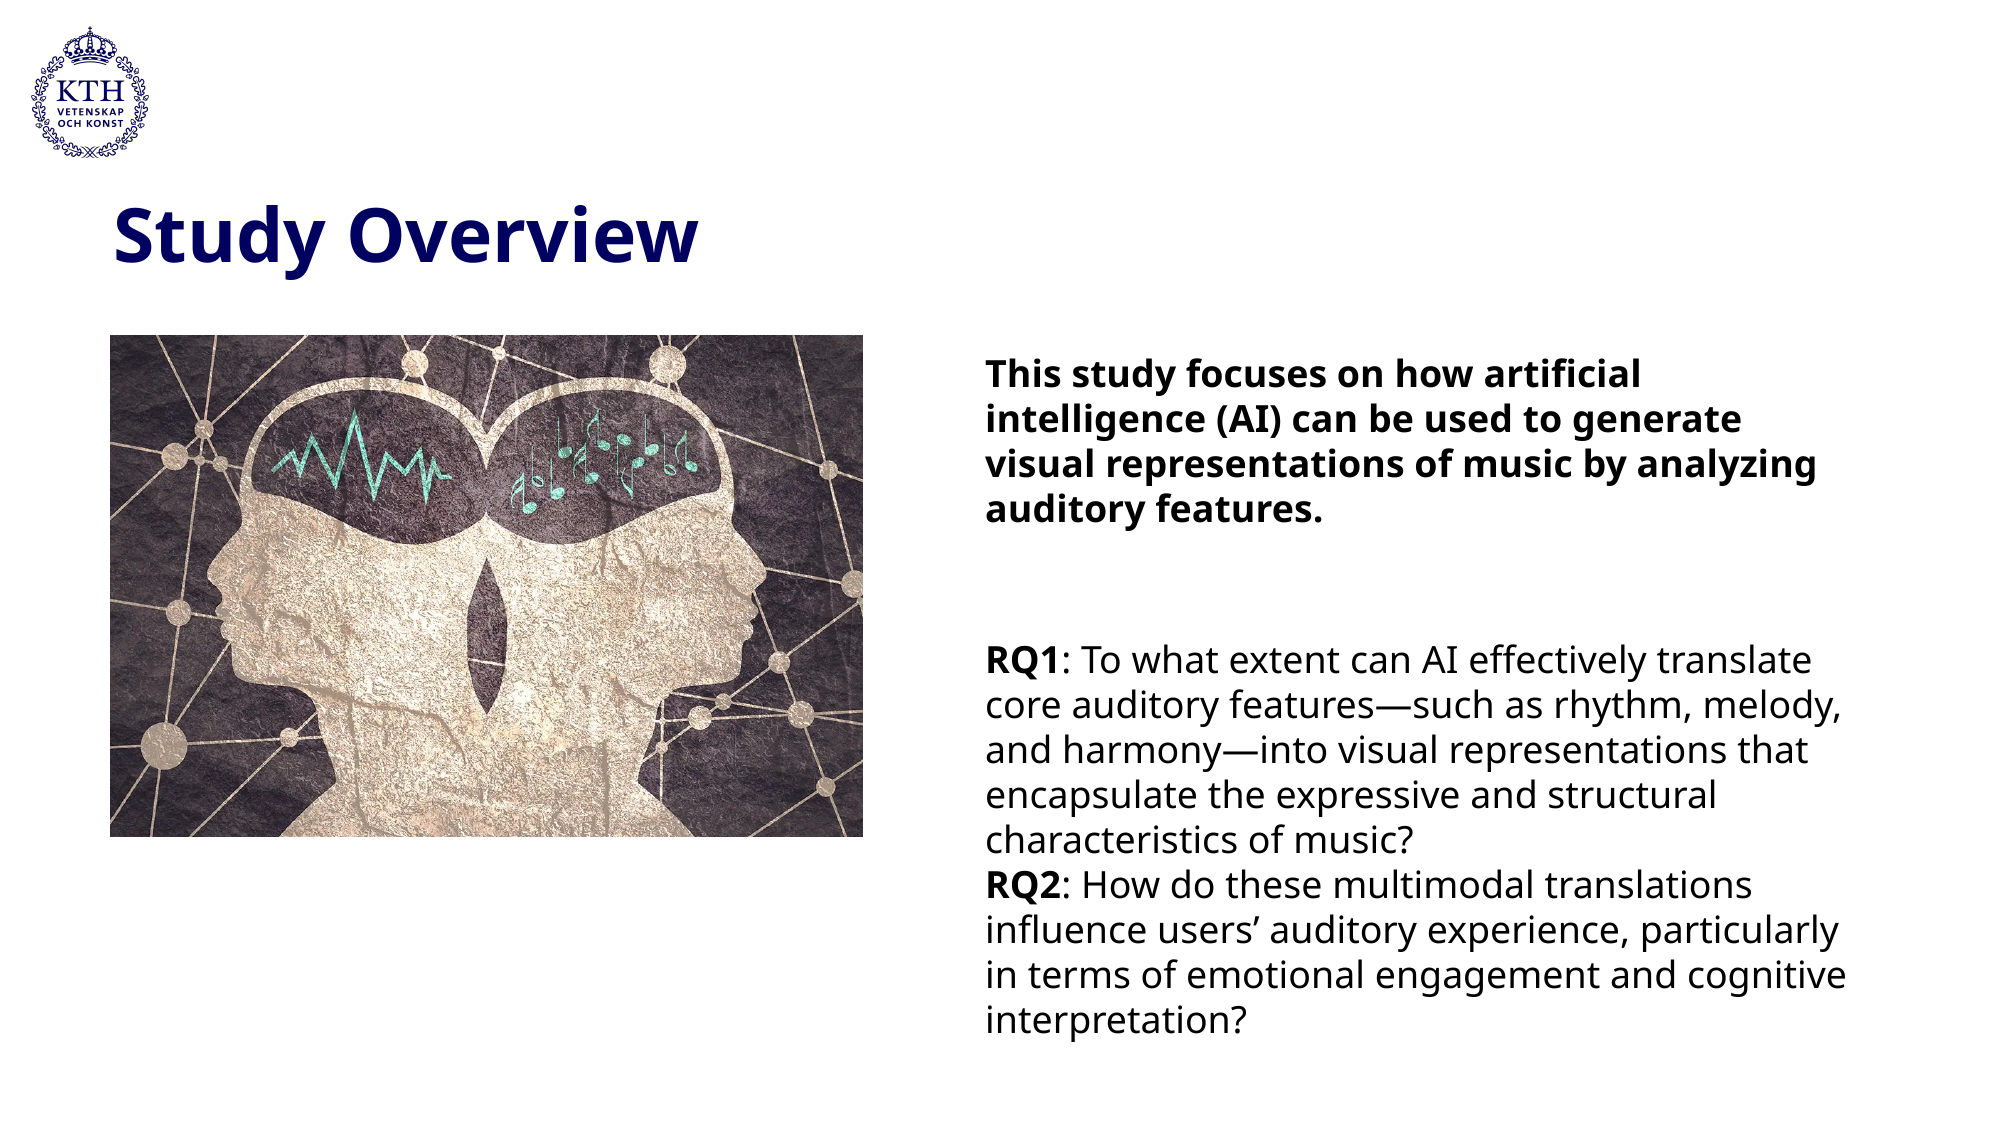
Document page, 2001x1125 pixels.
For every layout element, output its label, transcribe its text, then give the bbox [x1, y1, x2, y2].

text_box RQ1: To what extent can AI effectively translate core auditory features—such as rhythm, melody, and harmony—into visual representations that encapsulate the expressive and structural characteristics of music? RQ2: How do these multimodal translations influence users’ auditory experience, particularly in terms of emotional engagement and cognitive interpretation? [970, 620, 1891, 1021]
title Study Overview [98, 179, 1902, 273]
text_box This study focuses on how artificial intelligence (AI) can be used to generate visual representations of music by analyzing auditory features. [970, 335, 1875, 521]
picture [110, 335, 863, 837]
picture [31, 26, 149, 158]
